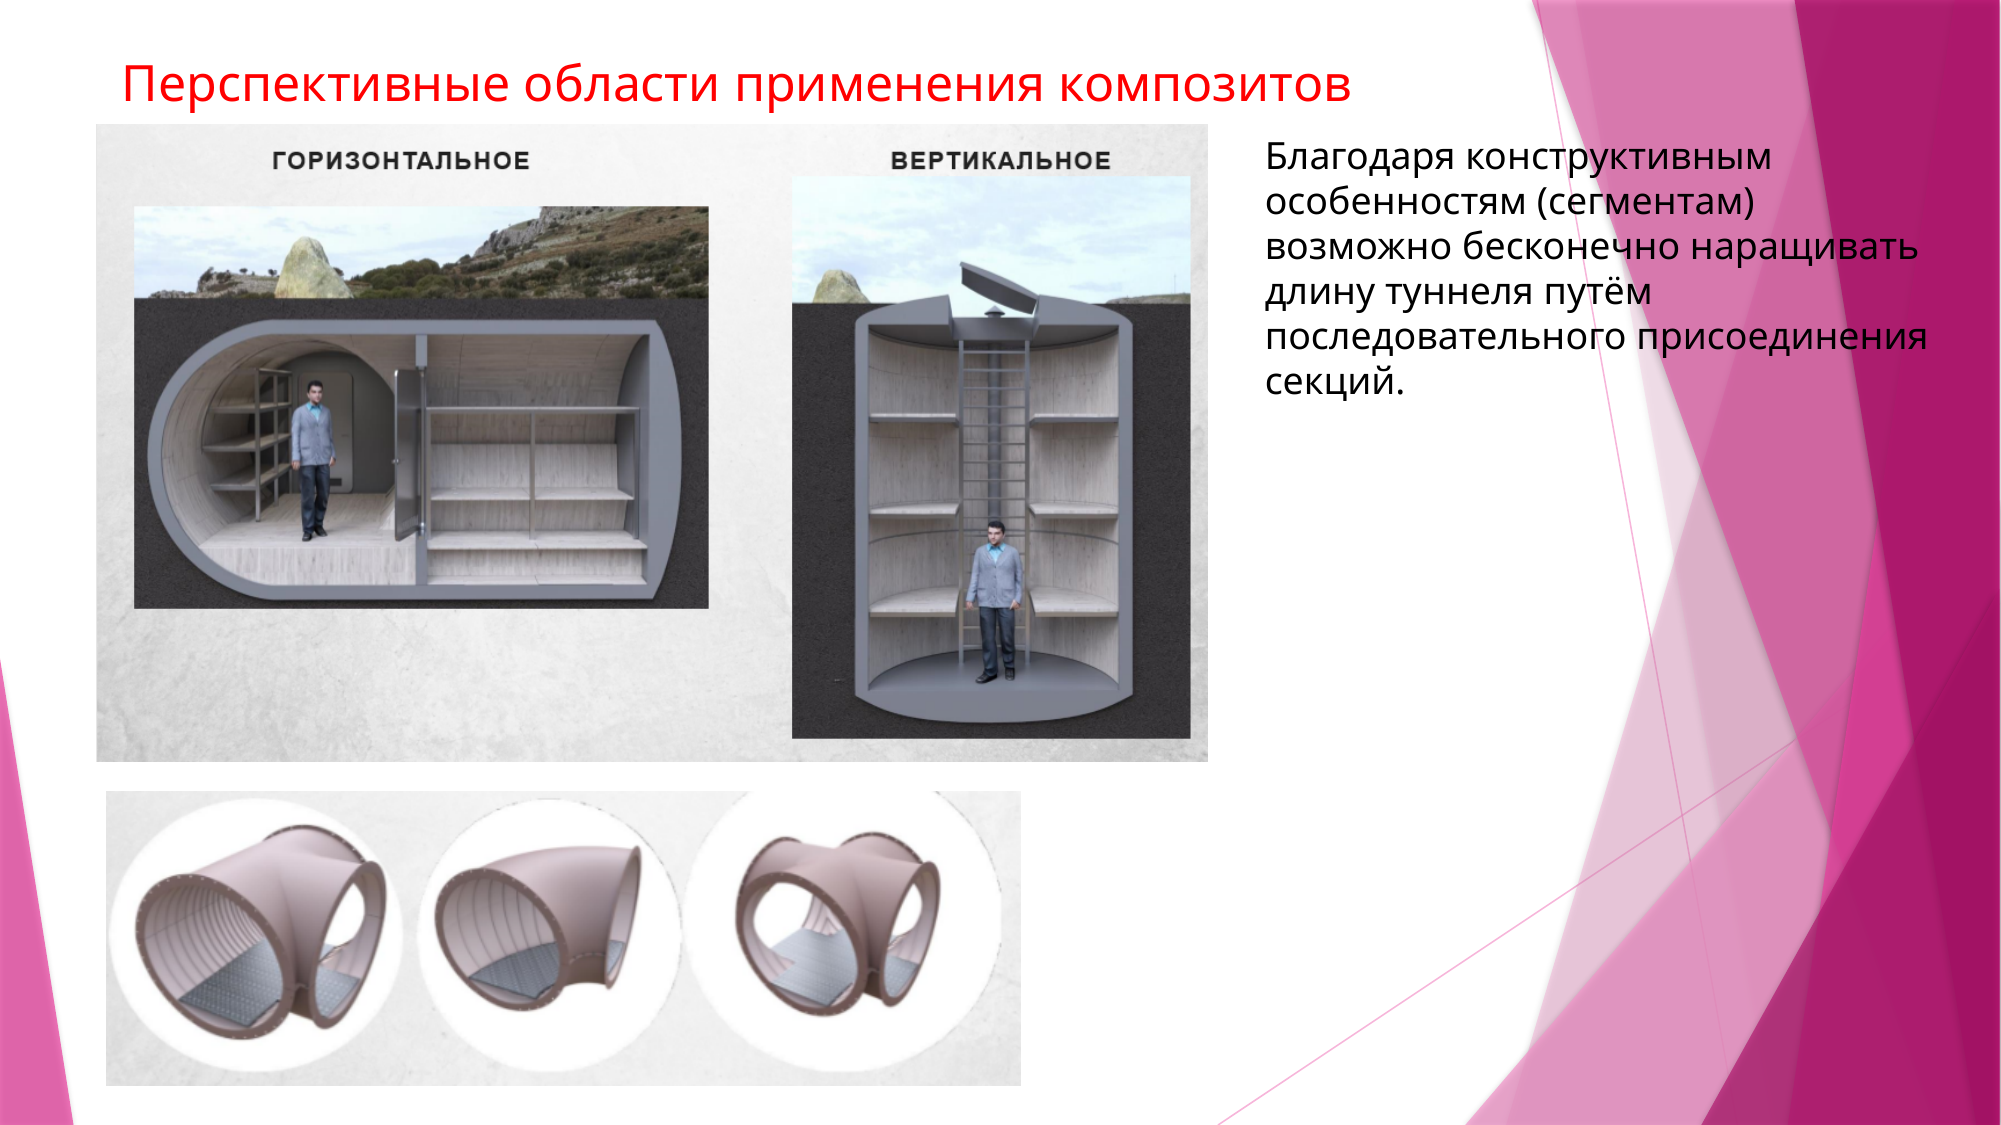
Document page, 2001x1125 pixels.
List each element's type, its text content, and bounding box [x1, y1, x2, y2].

picture [106, 790, 1022, 1087]
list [95, 123, 1209, 762]
title Перспективные области применения композитов [106, 44, 1453, 106]
text_box Благодаря конструктивным особенностям (сегментам) возможно бесконечно наращивать длину туннеля путём последовательного присоединения секций. [1250, 124, 1962, 410]
